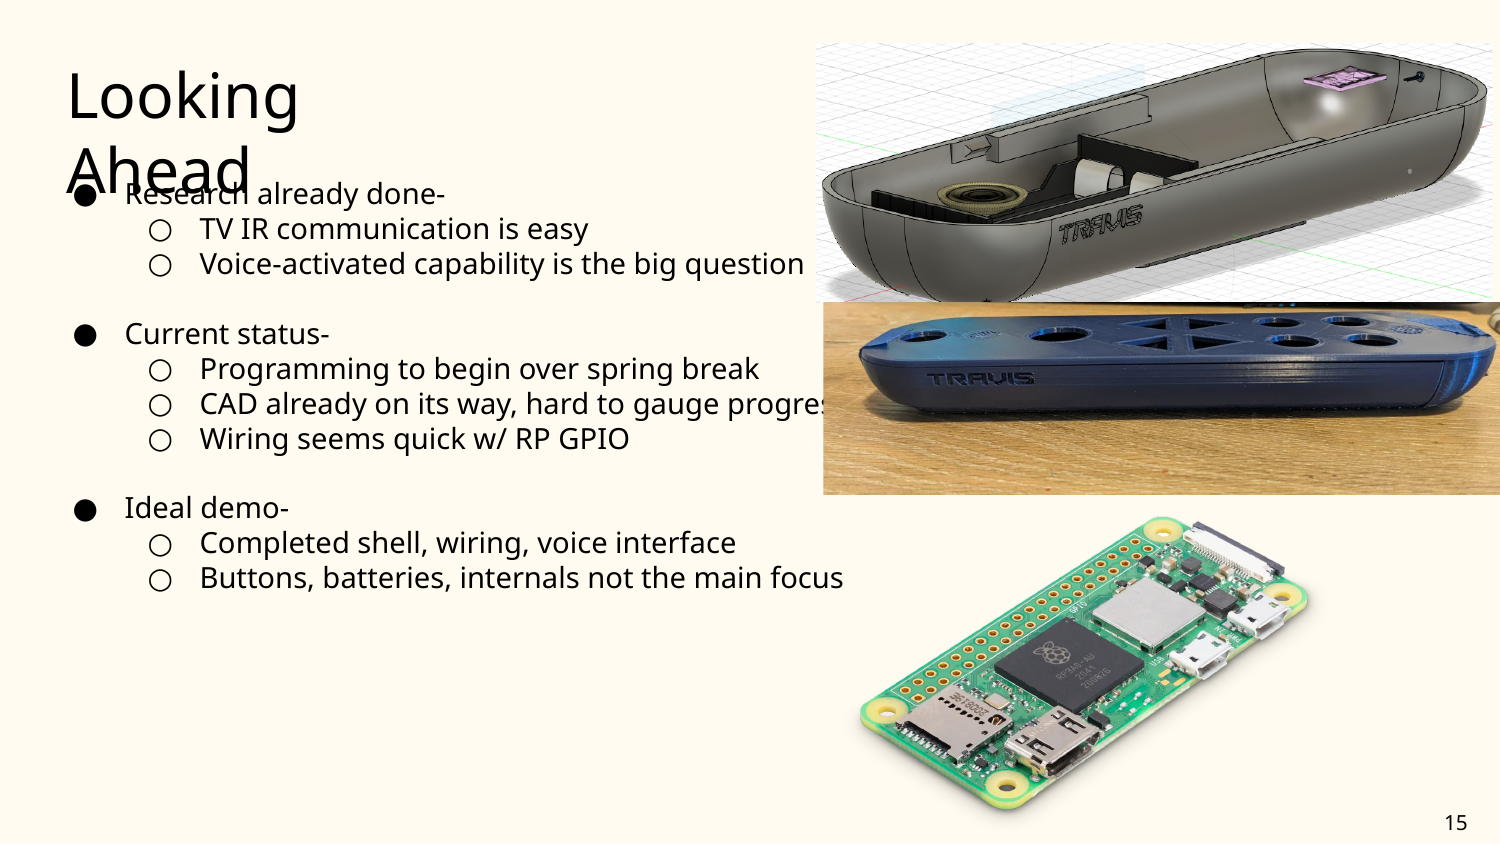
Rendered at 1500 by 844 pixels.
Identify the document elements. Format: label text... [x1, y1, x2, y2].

title Looking Ahead [51, 41, 519, 142]
text_box Research already done- TV IR communication is easy Voice-activated capability is the big question Current status- Programming to begin over spring break CAD already on its way, hard to gauge progress Wiring seems quick w/ RP GPIO Ideal demo- Completed shell, wiring, voice interface Buttons, batteries, internals not the main focus [34, 160, 818, 610]
slide_number ‹#› [1392, 791, 1483, 844]
picture [815, 20, 1500, 844]
